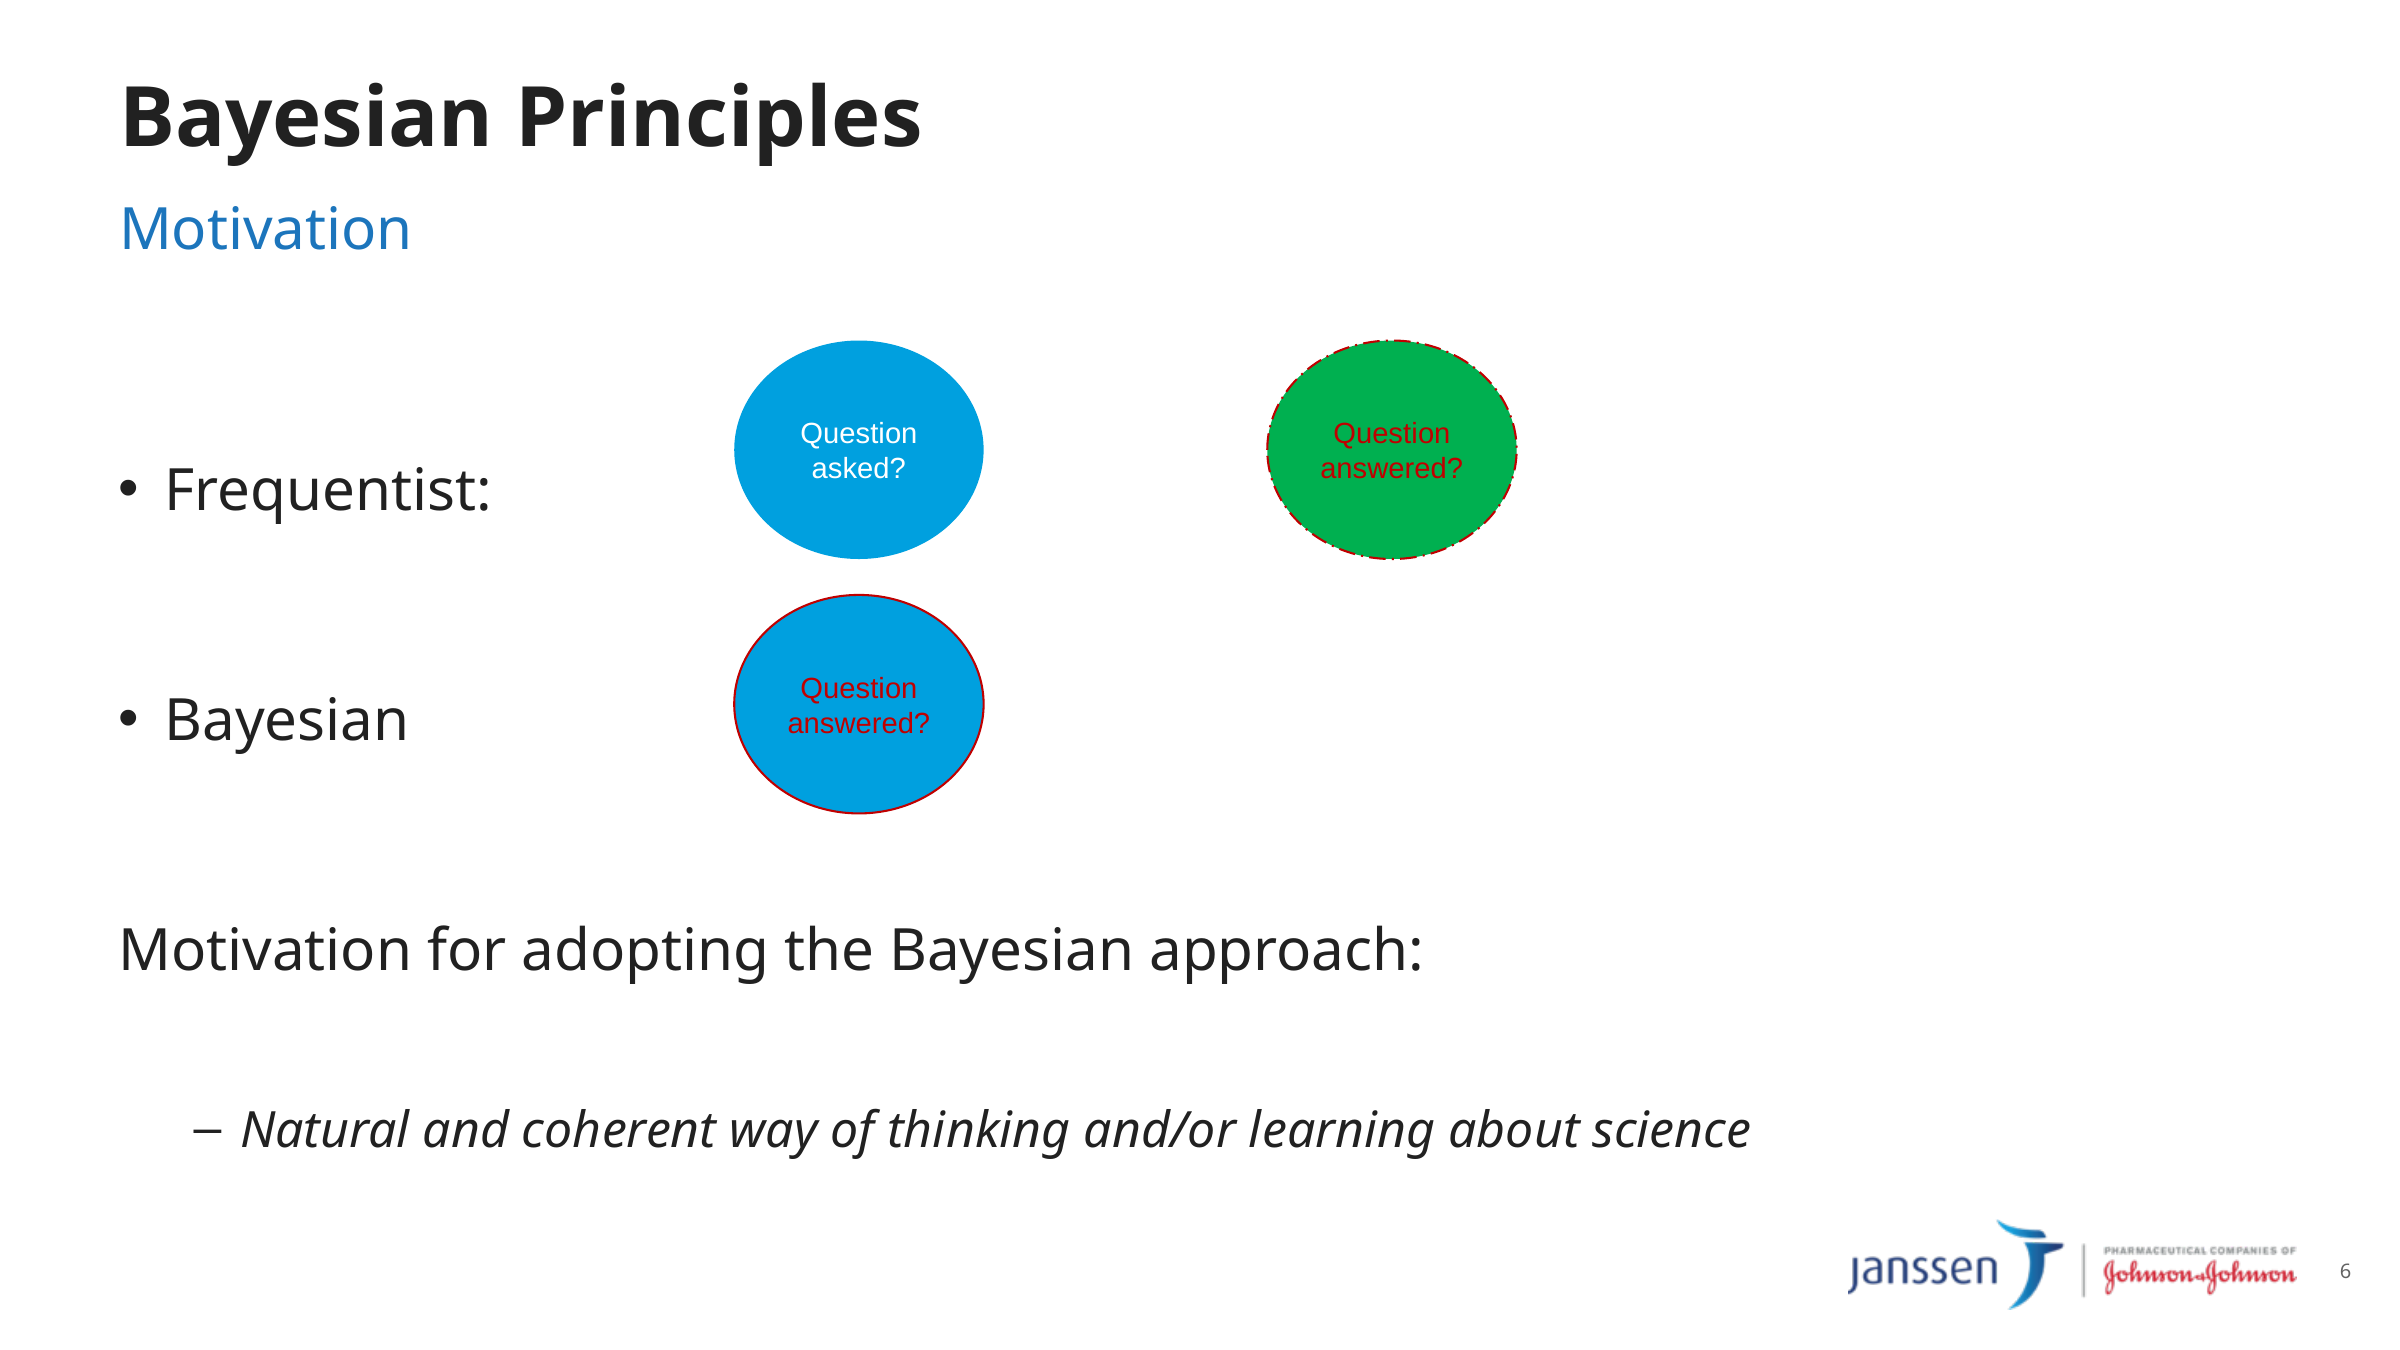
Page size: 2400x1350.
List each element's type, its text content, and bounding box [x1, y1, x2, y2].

list Motivation [118, 191, 2282, 263]
picture [1848, 1219, 2297, 1310]
slide_number 6 [2291, 1239, 2367, 1306]
list Frequentist: Bayesian Motivation for adopting the Bayesian approach: Natural and coherent way of thinking and/or learning about science [117, 336, 2282, 1212]
text_box Question answered? [1267, 340, 1517, 560]
text_box Question asked? [734, 340, 984, 560]
text_box Question answered? [734, 594, 984, 814]
title Bayesian Principles [118, 73, 2282, 166]
